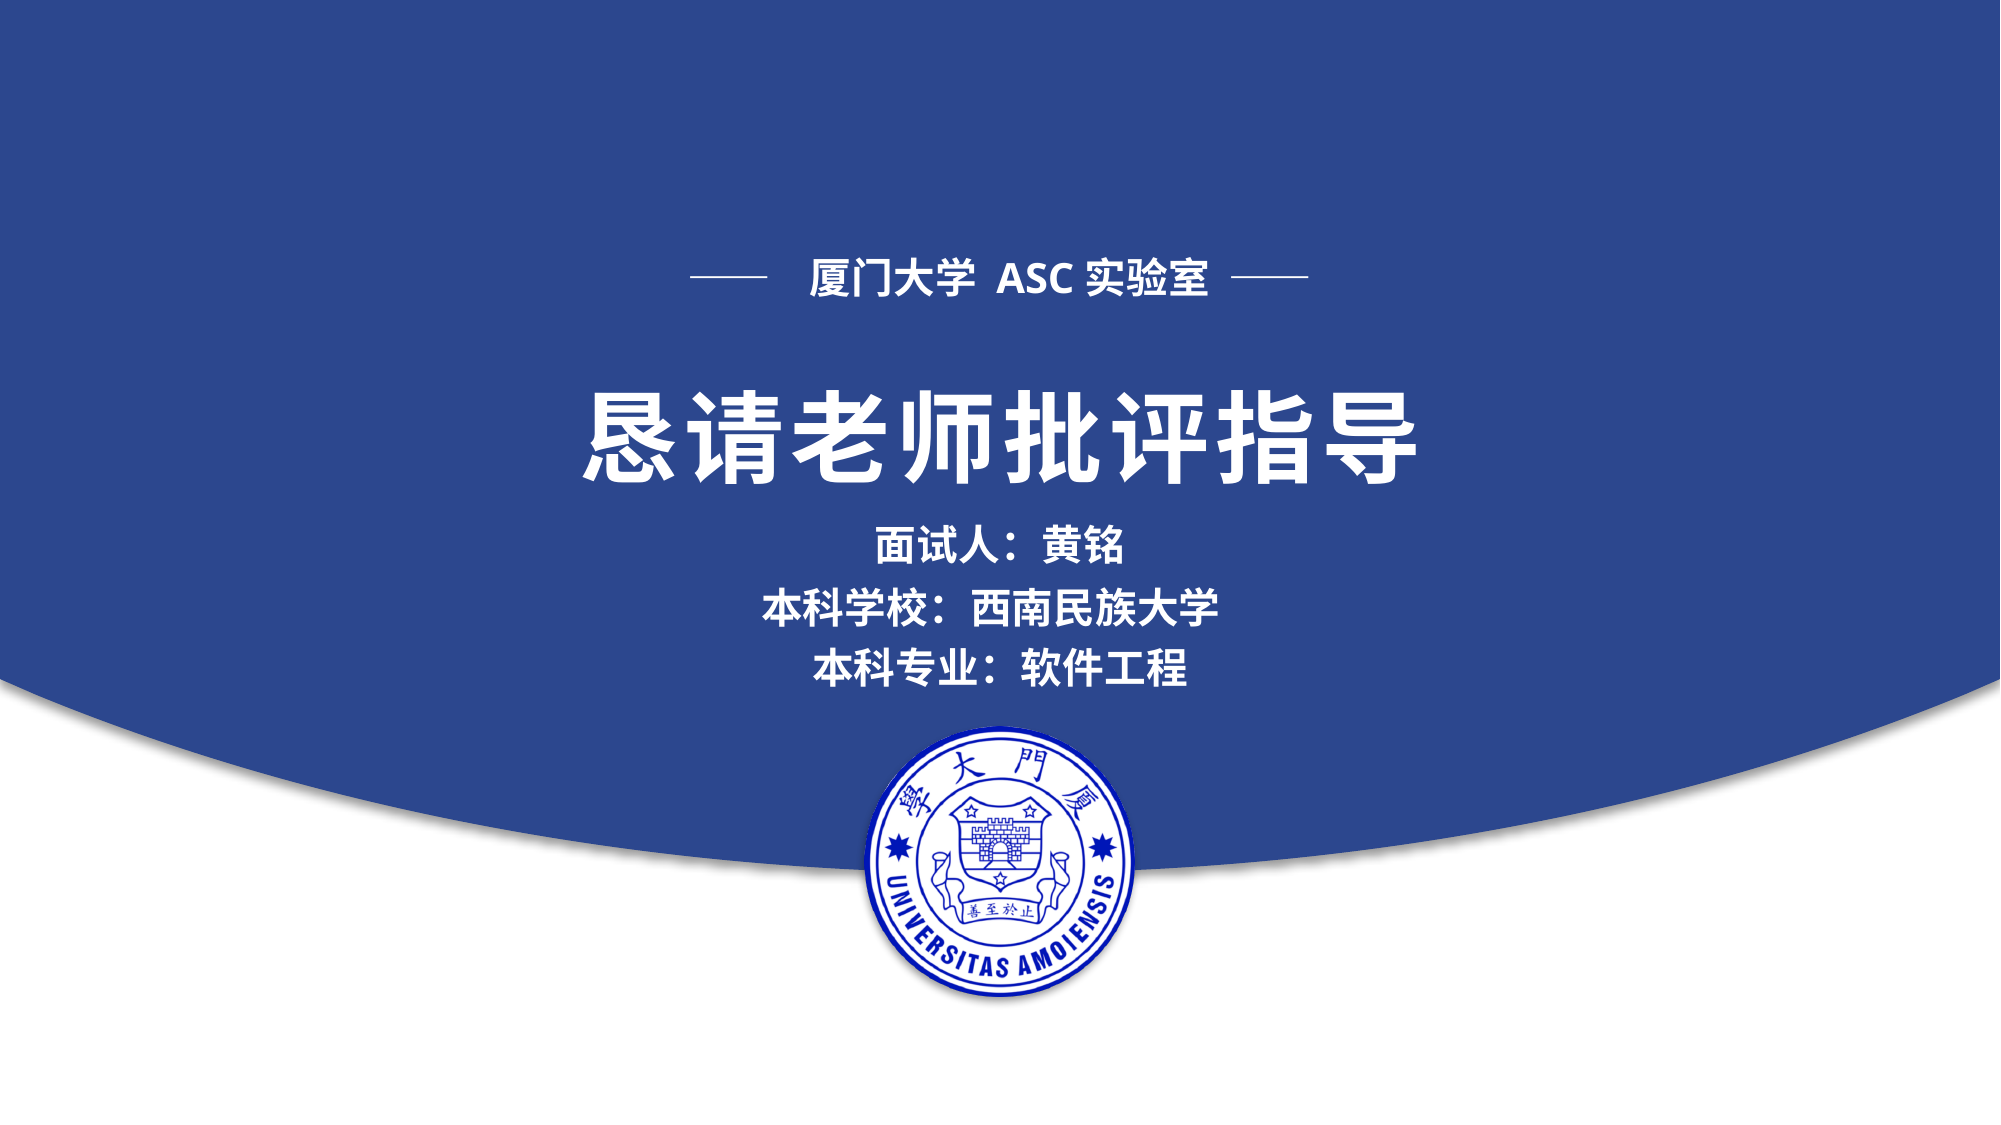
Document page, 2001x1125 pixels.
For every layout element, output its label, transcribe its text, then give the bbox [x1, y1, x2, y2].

text_box 本科学校：西南民族大学 [700, 580, 1282, 634]
picture [864, 726, 1135, 997]
text_box 恳请老师批评指导 [208, 367, 1792, 623]
text_box [0, 0, 2000, 871]
text_box —— 厦门大学 ASC实验室 —— [241, 252, 1759, 303]
text_box 本科专业：软件工程 [772, 640, 1227, 693]
